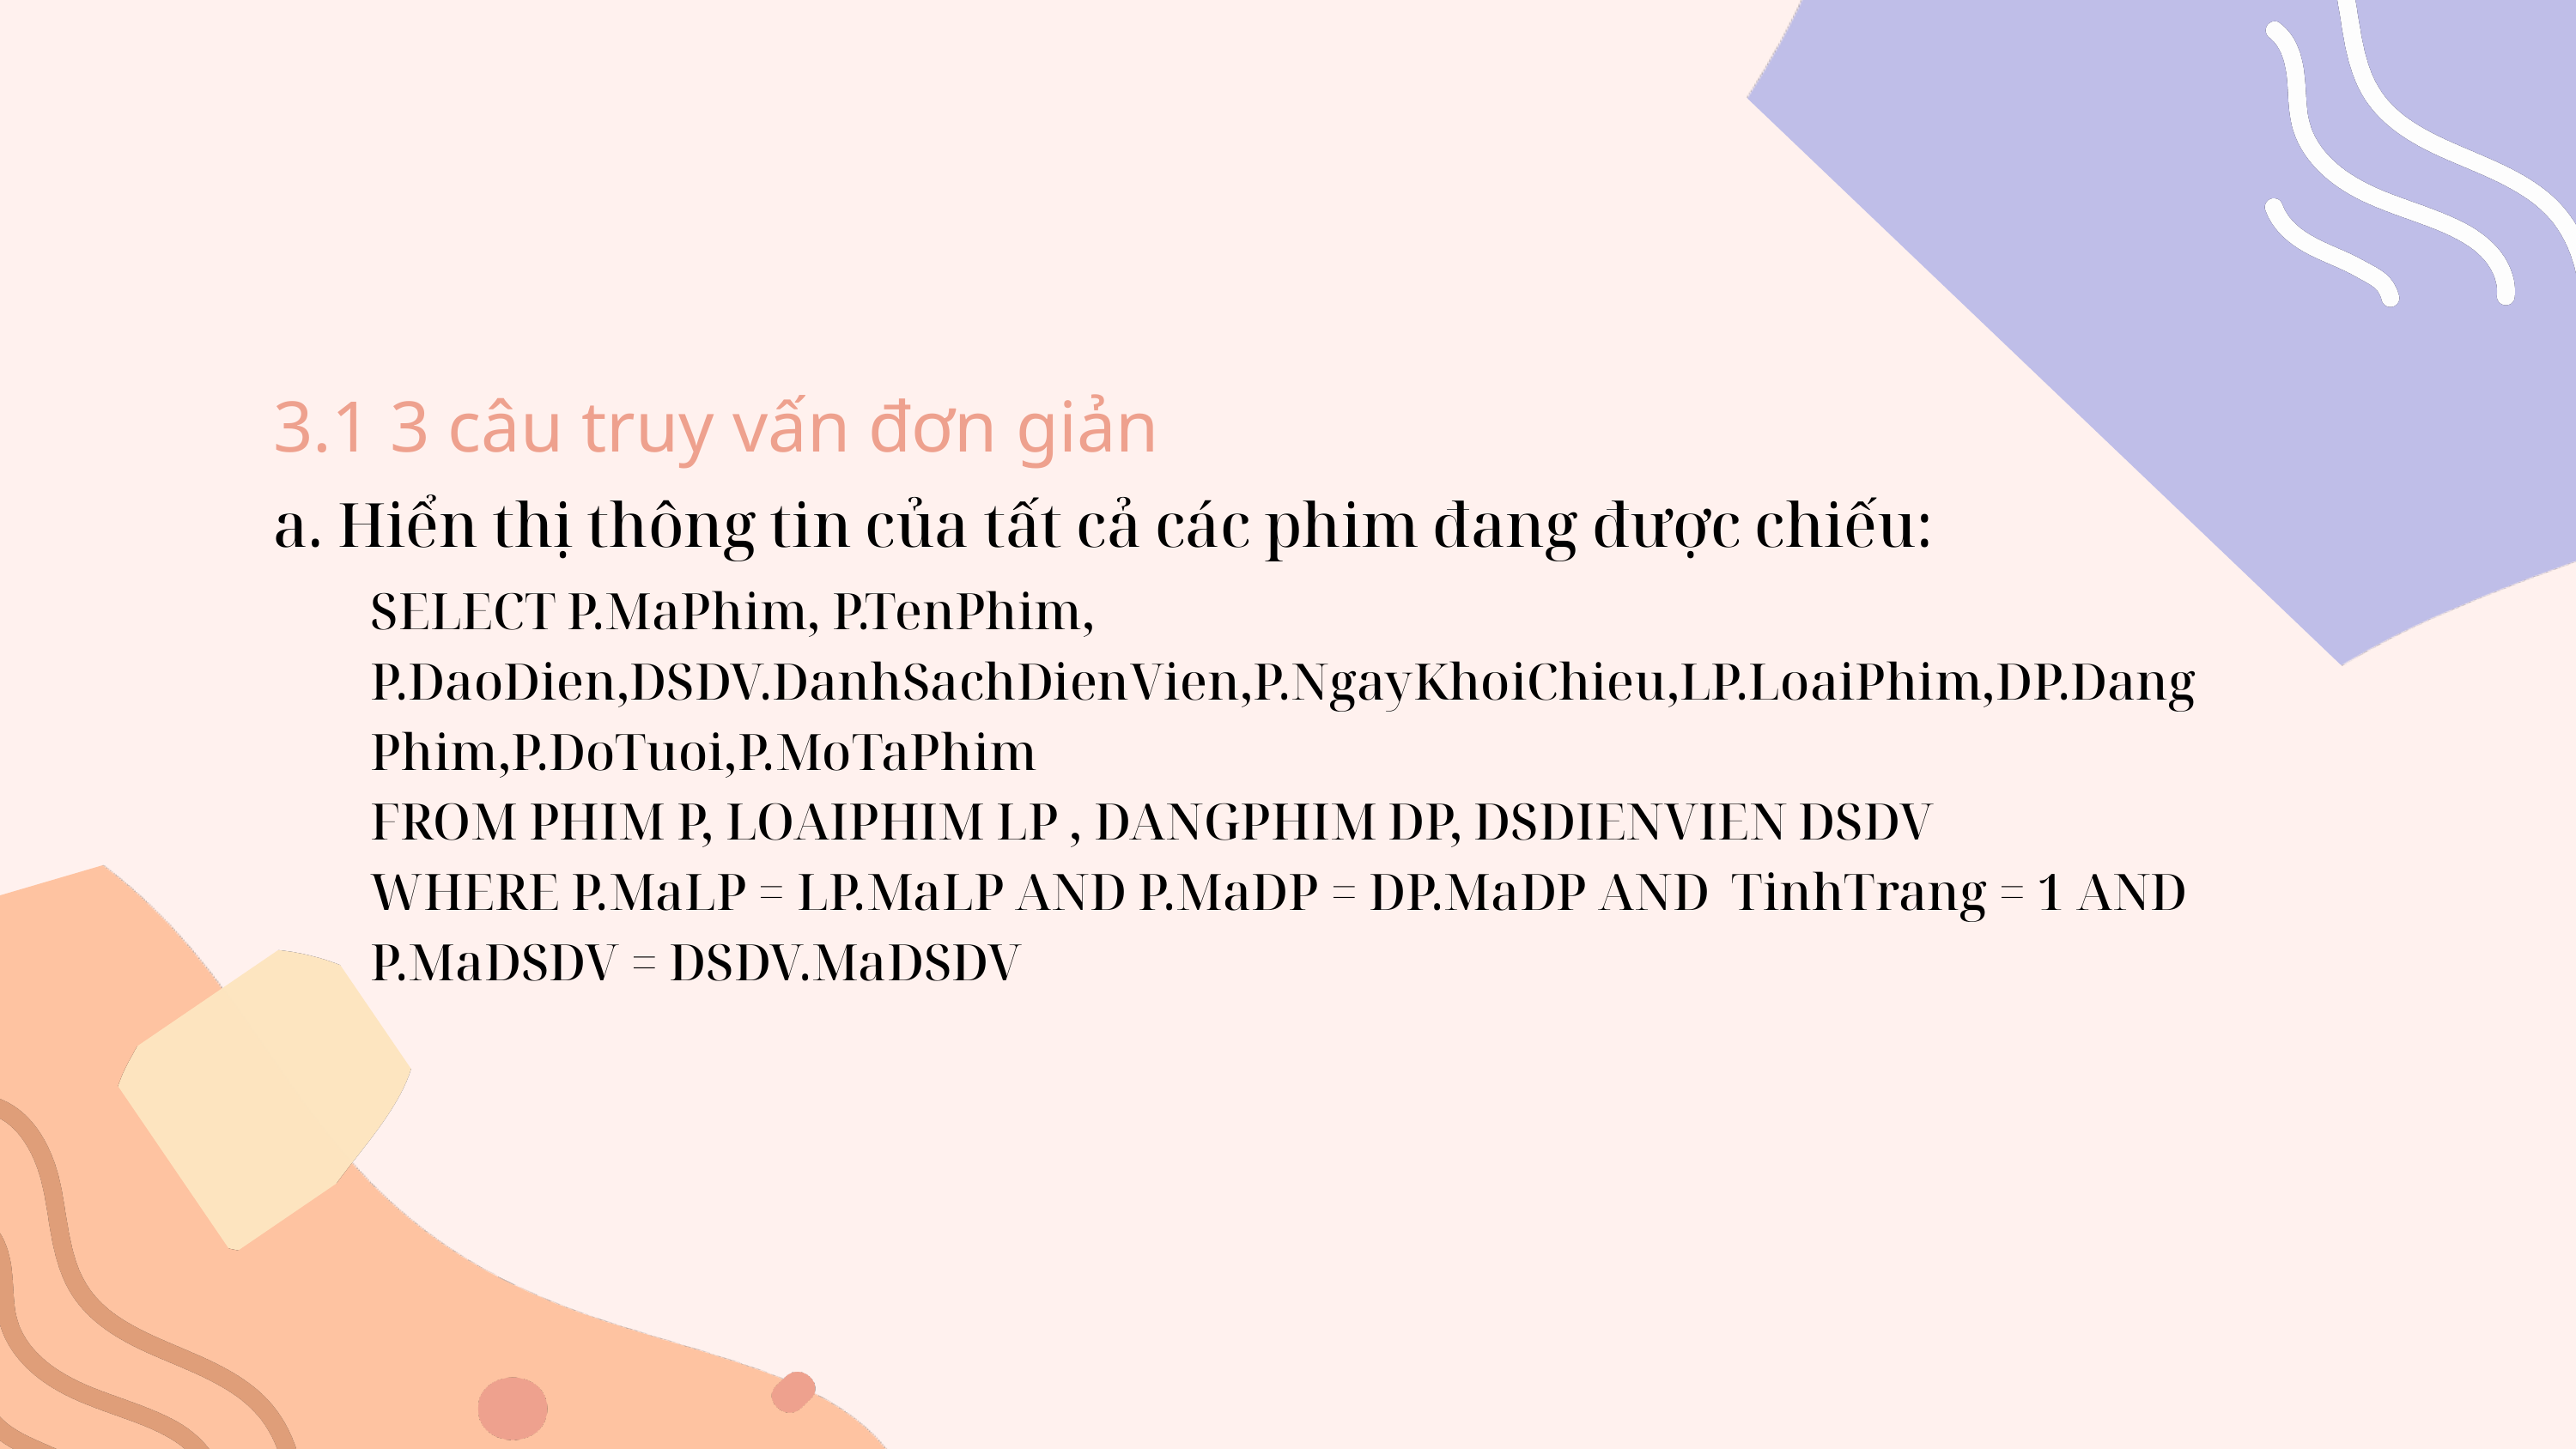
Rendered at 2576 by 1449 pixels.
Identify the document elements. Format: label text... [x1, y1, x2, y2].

text_box a. Hiển thị thông tin của tất cả các phim đang được chiếu: [273, 474, 1965, 560]
text_box 3.1 3 câu truy vấn đơn giản [273, 367, 1222, 466]
text_box [105, 925, 441, 1205]
text_box SELECT P.MaPhim, P.TenPhim, P.DaoDien,DSDV.DanhSachDienVien,P.NgayKhoiChieu,LP.LoaiPhim,DP.DangPhim,P.DoTuoi,P.MoTaPhim FROM PHIM P, LOAIPHIM LP , DANGPHIM DP, DSDIENVIEN DSDV WHERE P.MaLP = LP.MaLP AND P.MaDP = DP.MaDP AND TinhTrang = 1 AND P.MaDSDV = DSDV.MaDSDV [370, 569, 2206, 991]
text_box [1644, 0, 2576, 890]
text_box [2264, 0, 2576, 307]
text_box [0, 1361, 896, 1449]
text_box [0, 786, 867, 1361]
text_box [0, 1095, 306, 1361]
